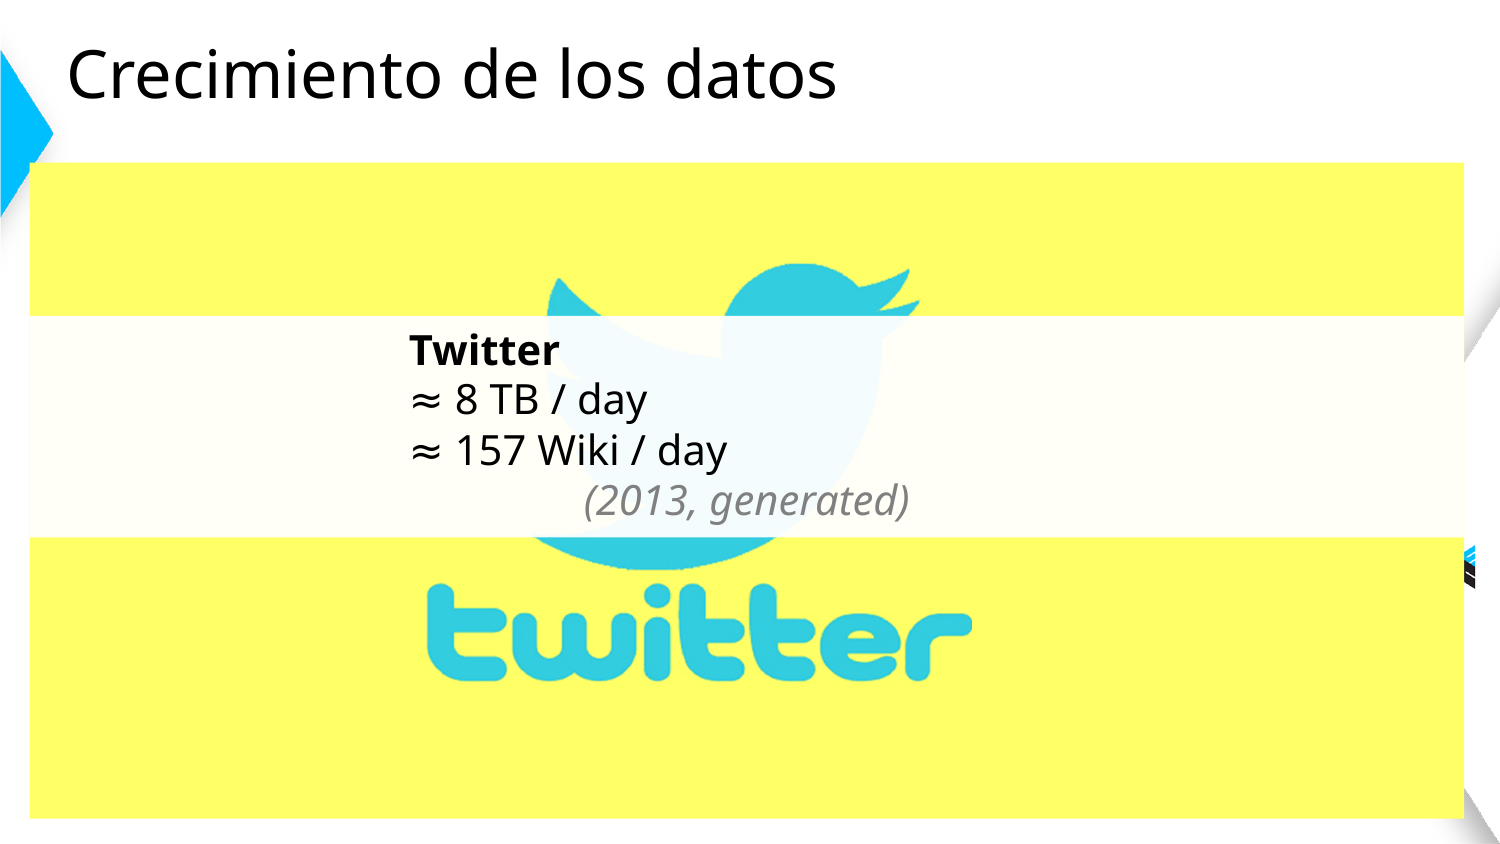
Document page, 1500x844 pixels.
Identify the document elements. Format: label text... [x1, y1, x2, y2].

title Crecimiento de los datos [51, 25, 1449, 130]
picture [0, 0, 1500, 844]
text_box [29, 162, 1465, 819]
